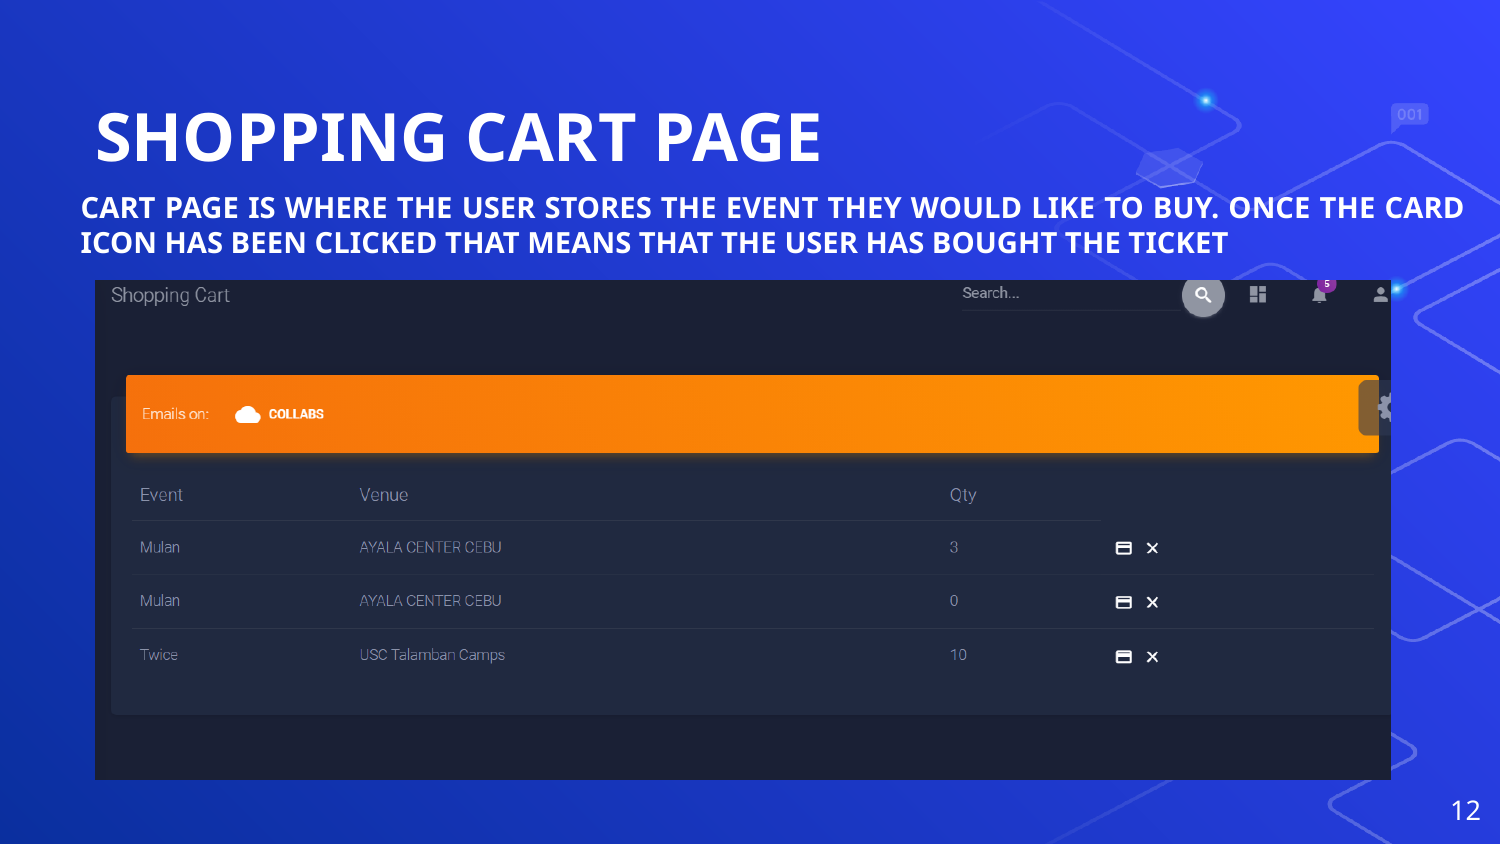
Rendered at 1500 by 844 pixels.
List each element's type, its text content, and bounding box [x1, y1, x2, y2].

title SHOPPING CART PAGE [95, 33, 1082, 173]
text_box CART PAGE IS WHERE THE USER STORES THE EVENT THEY WOULD LIKE TO BUY. ONCE THE CARD ICON HAS BEEN CLICKED THAT MEANS THAT THE USER HAS BOUGHT THE TICKET [65, 173, 1482, 282]
picture [0, 0, 1500, 844]
slide_number 12 [1391, 779, 1482, 844]
